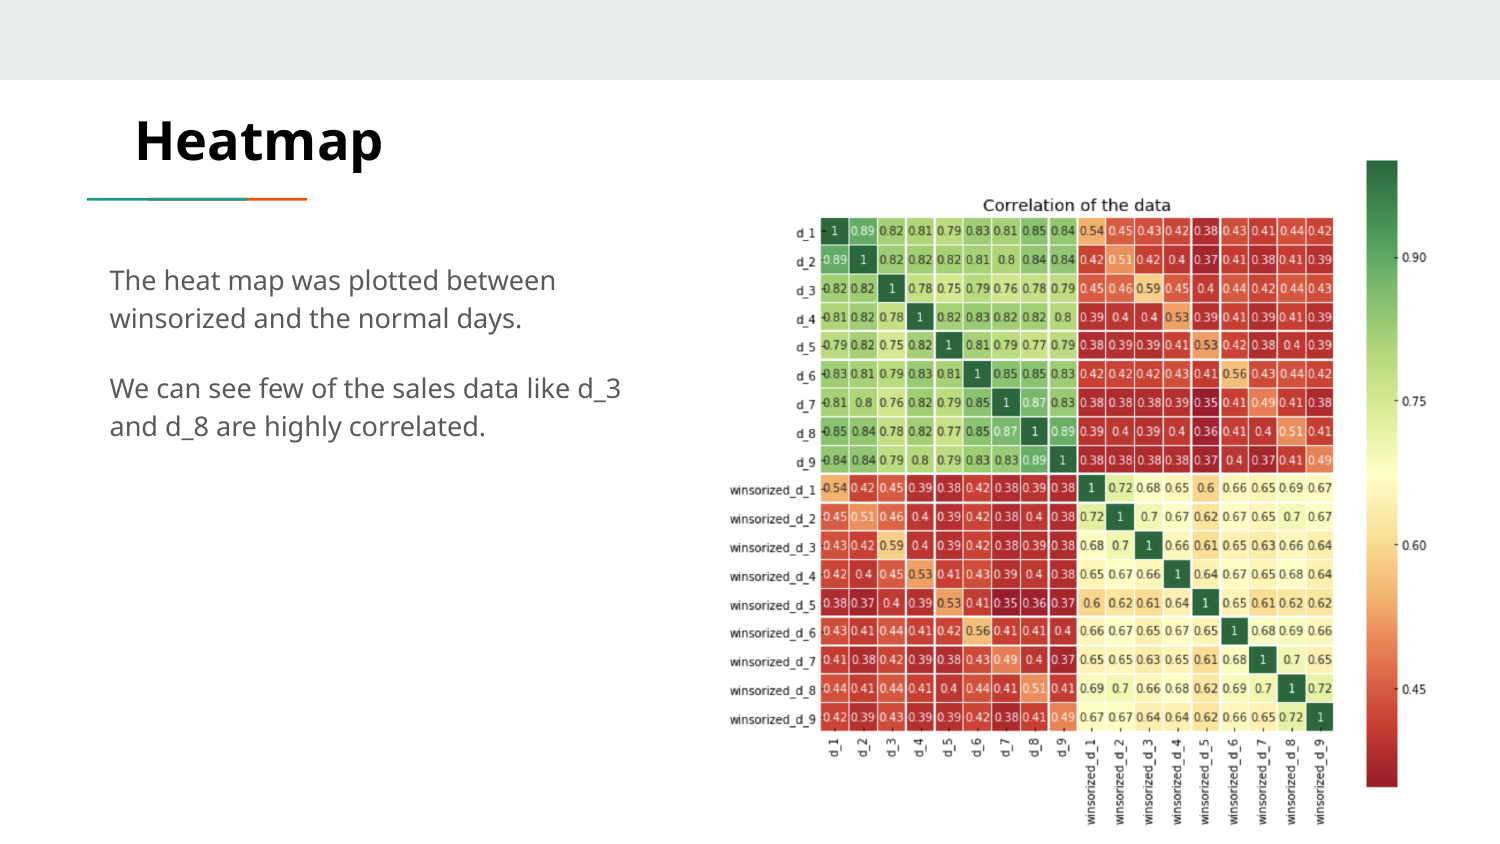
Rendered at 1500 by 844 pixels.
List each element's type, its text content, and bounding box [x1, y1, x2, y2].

title Heatmap [119, 91, 1381, 180]
picture [684, 148, 1483, 844]
list The heat map was plotted between winsorized and the normal days. We can see few of the sales data like d_3 and d_8 are highly correlated. [94, 243, 679, 615]
